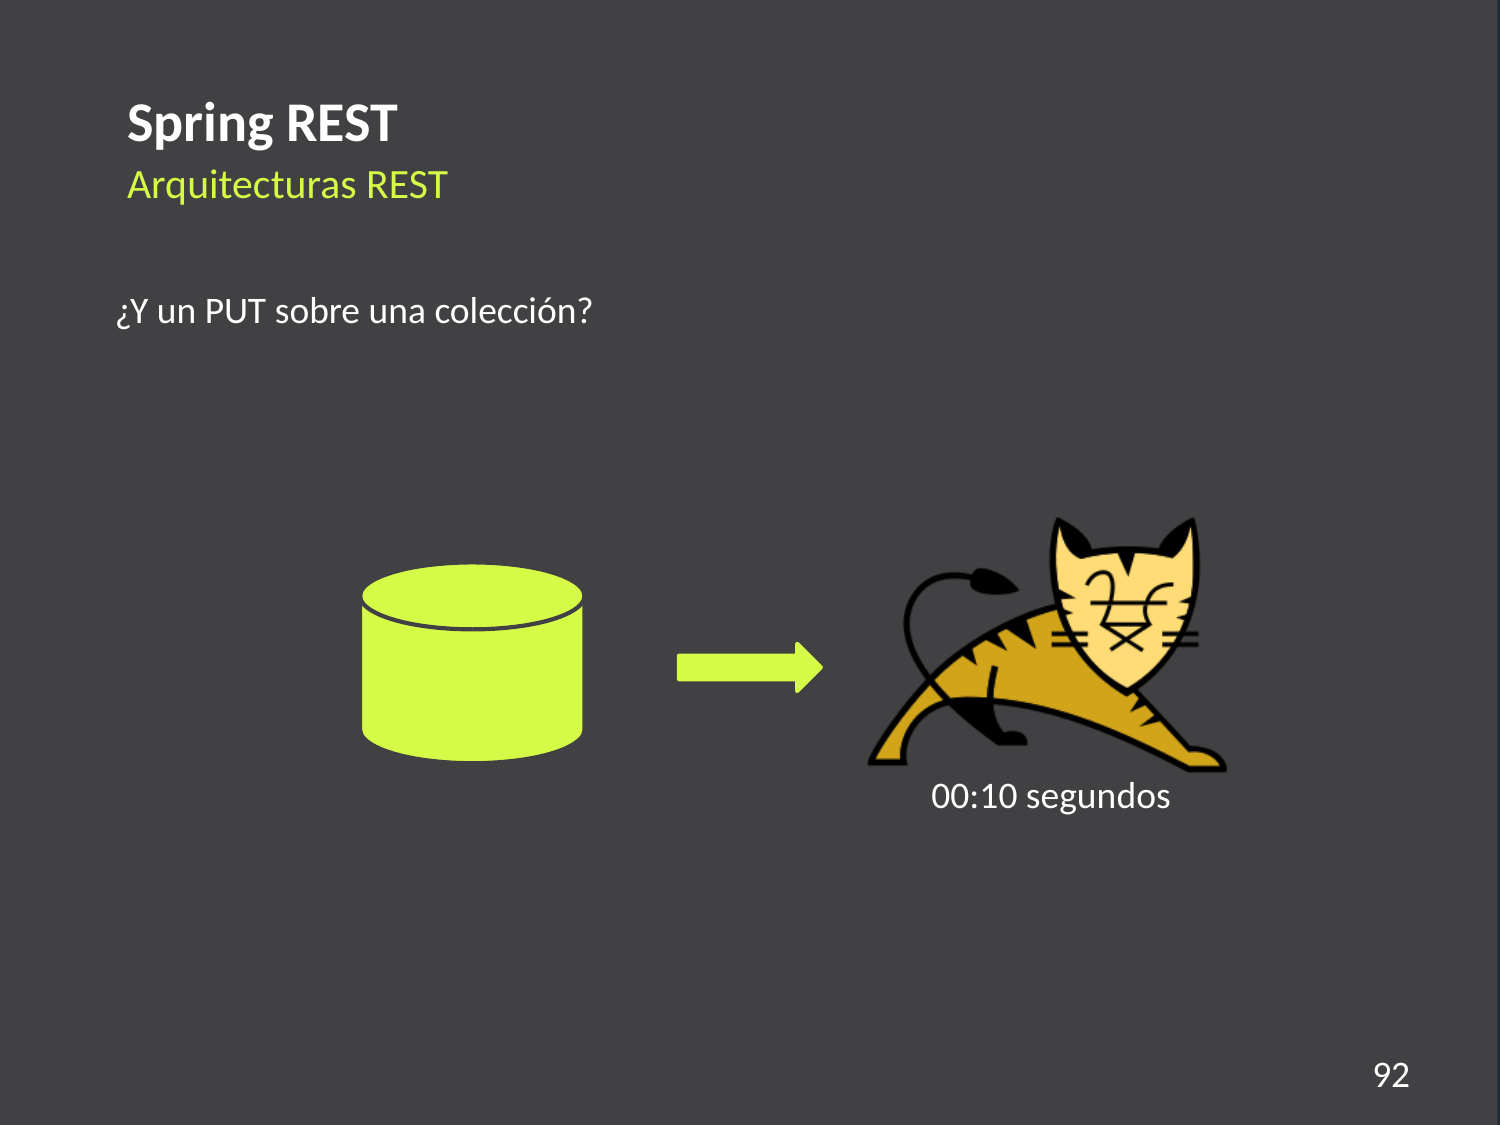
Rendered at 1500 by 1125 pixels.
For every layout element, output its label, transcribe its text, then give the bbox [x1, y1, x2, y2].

list Spring REST [112, 78, 1329, 148]
text_box Arquitecturas REST [112, 148, 1425, 220]
text_box [358, 560, 587, 766]
text_box ¿Y un PUT sobre una colección? [100, 278, 1365, 339]
text_box [676, 641, 823, 693]
text_box 92 [1281, 1042, 1425, 1103]
picture [855, 505, 1270, 782]
text_box 00:10 segundos [844, 763, 1258, 823]
